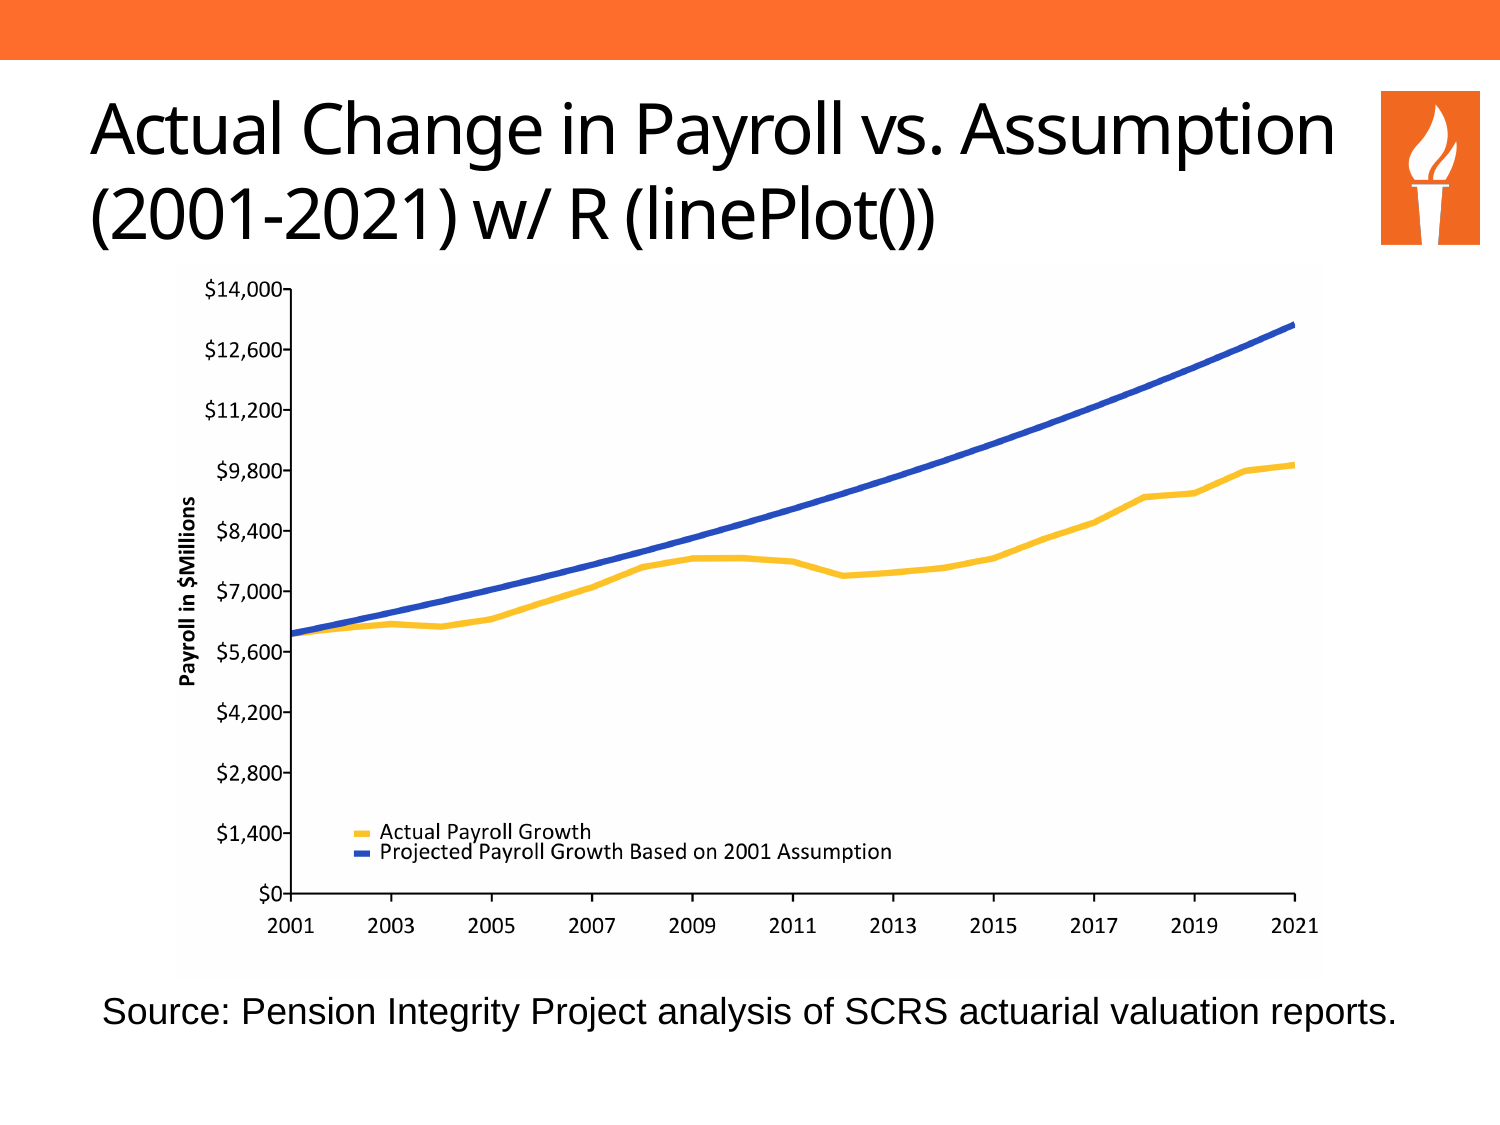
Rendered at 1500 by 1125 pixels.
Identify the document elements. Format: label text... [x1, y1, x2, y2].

text_box Source: Pension Integrity Project analysis of SCRS actuarial valuation reports. [74, 979, 1425, 1063]
title Actual Change in Payroll vs. Assumption (2001-2021) w/ R (linePlot()) [75, 87, 1366, 250]
picture [1381, 91, 1480, 245]
picture [176, 262, 1324, 980]
